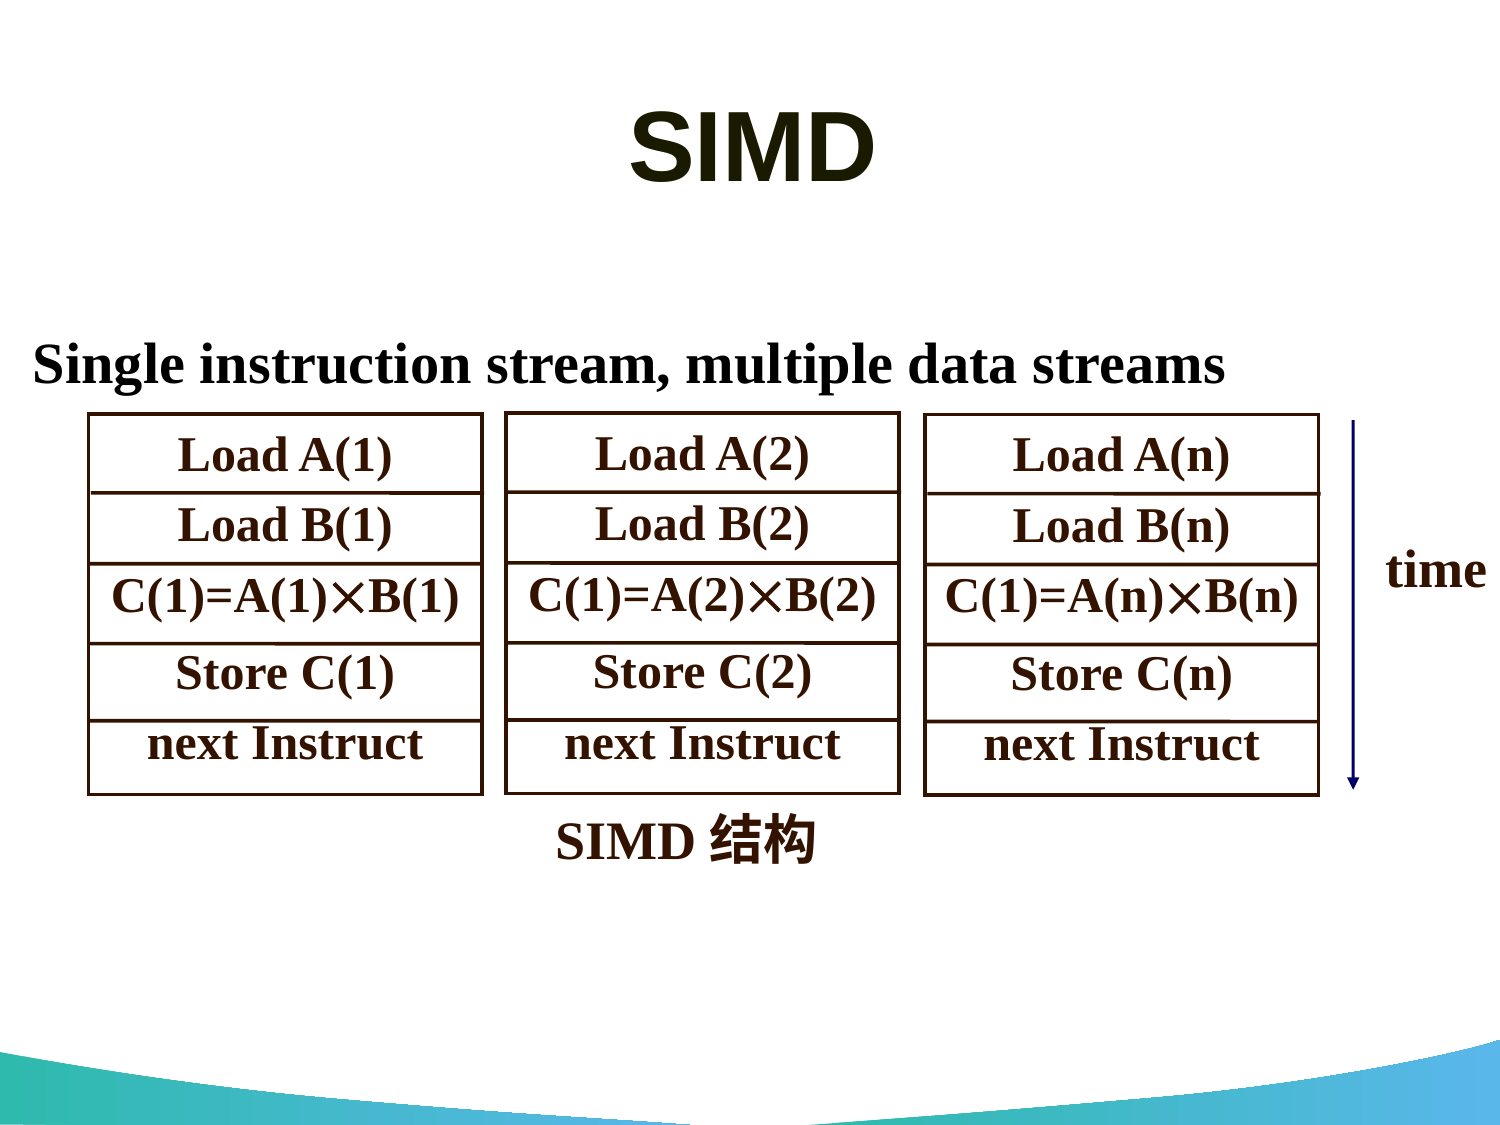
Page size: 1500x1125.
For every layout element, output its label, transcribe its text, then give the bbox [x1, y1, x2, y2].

title SIMD [204, 78, 1303, 204]
text_box Single instruction stream, multiple data streams [18, 318, 1256, 403]
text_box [88, 412, 1500, 904]
